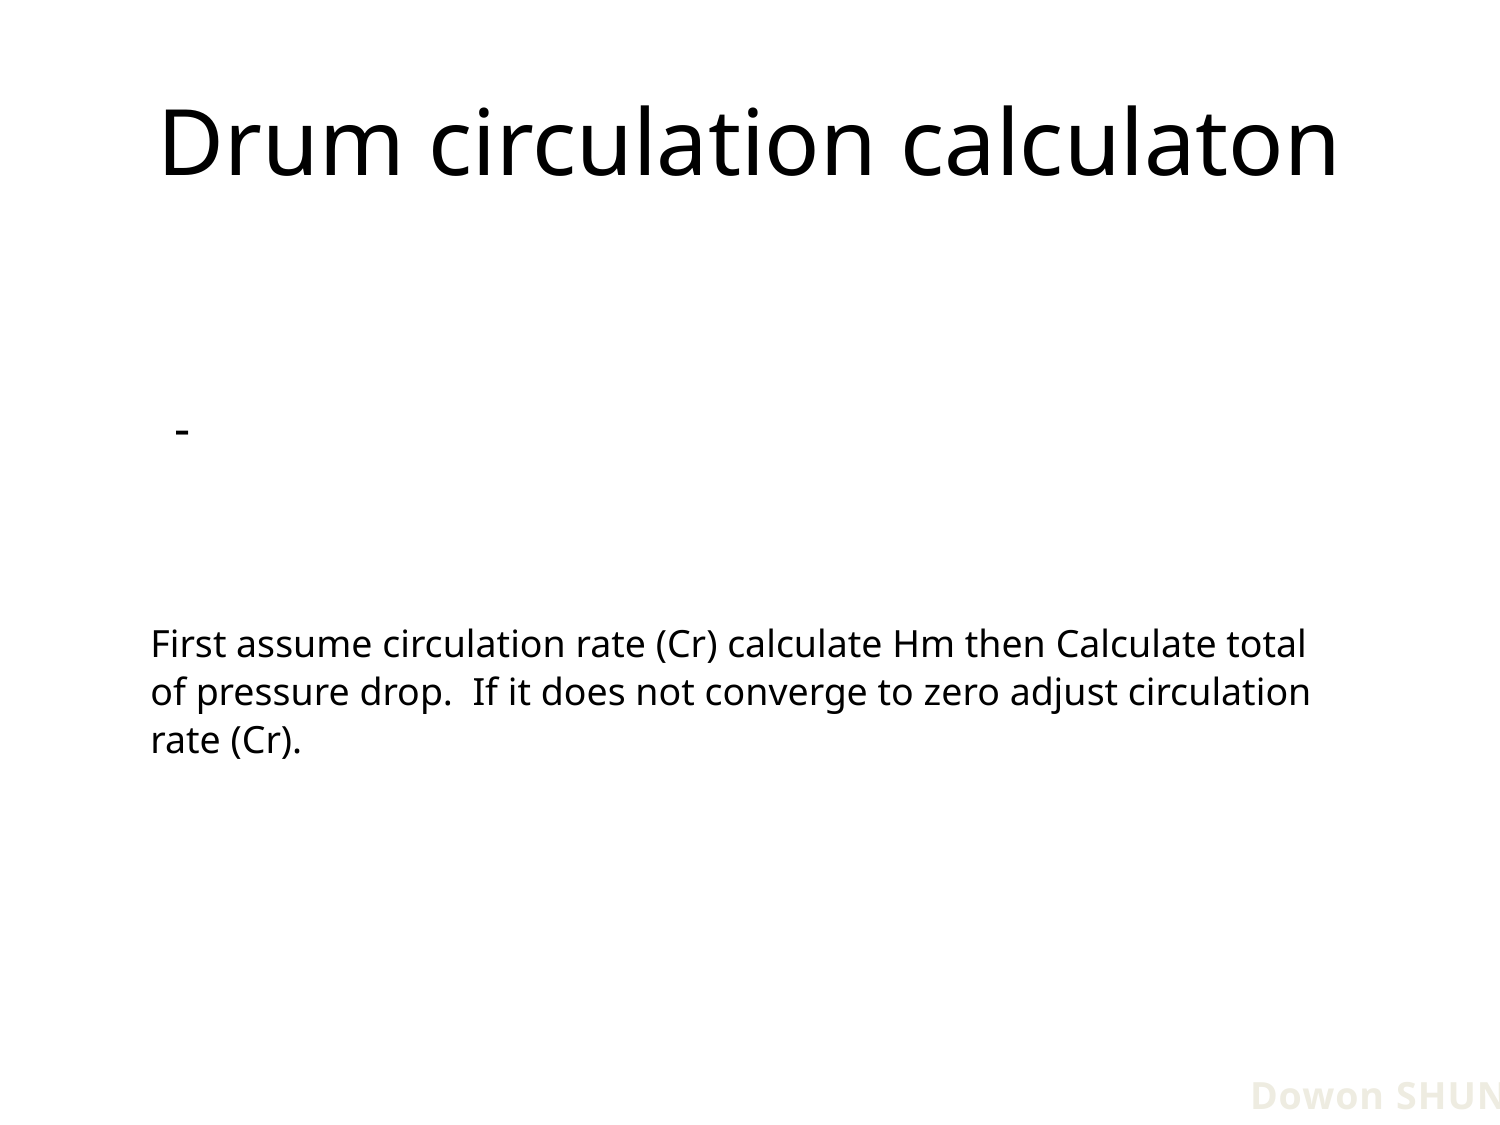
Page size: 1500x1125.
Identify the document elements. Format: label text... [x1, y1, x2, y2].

title Drum circulation calculaton [75, 45, 1425, 233]
text_box First assume circulation rate (Cr) calculate Hm then Calculate total of pressure drop. If it does not converge to zero adjust circulation rate (Cr). [135, 609, 1353, 769]
